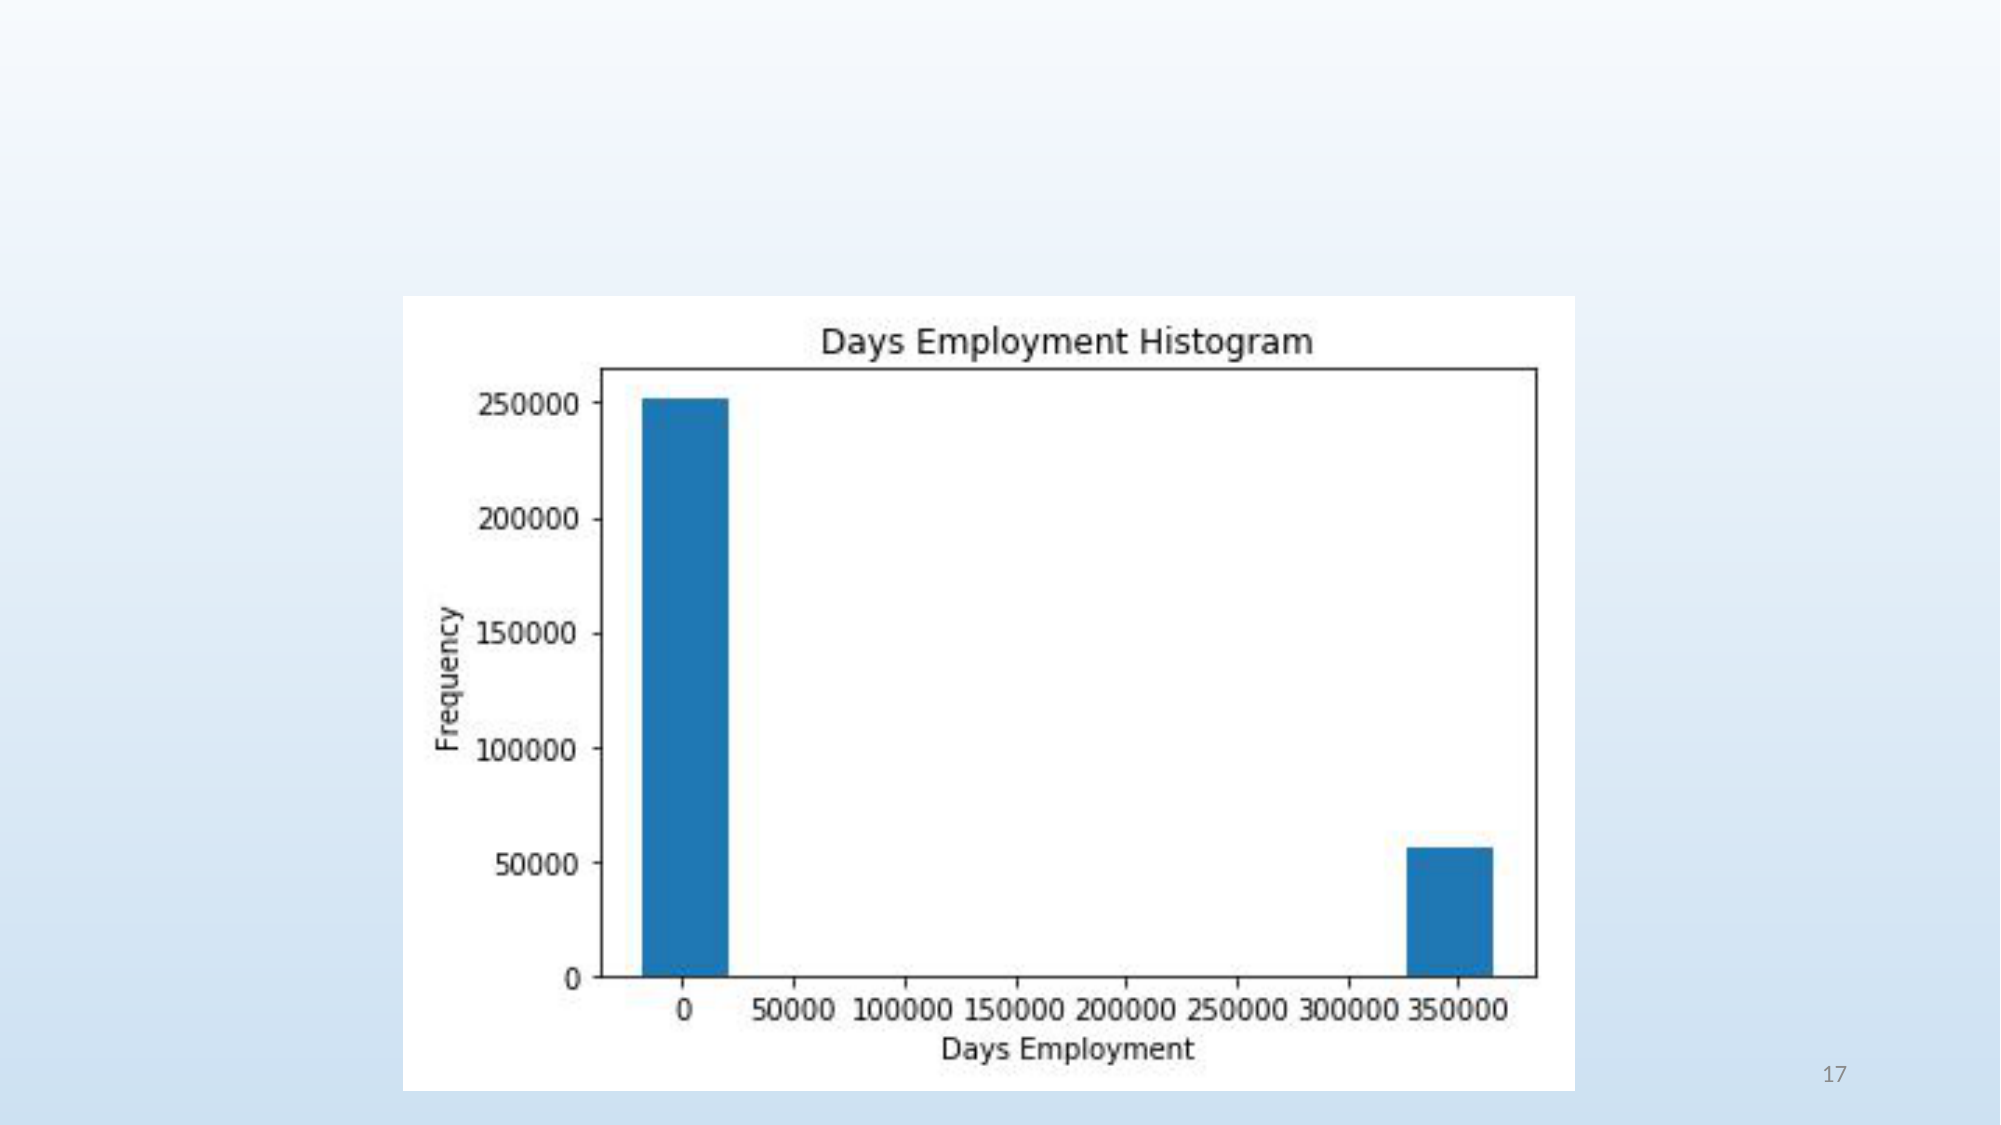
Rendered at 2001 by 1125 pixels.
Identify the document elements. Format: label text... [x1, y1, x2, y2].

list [402, 296, 1575, 1091]
slide_number 17 [1412, 1042, 1863, 1103]
